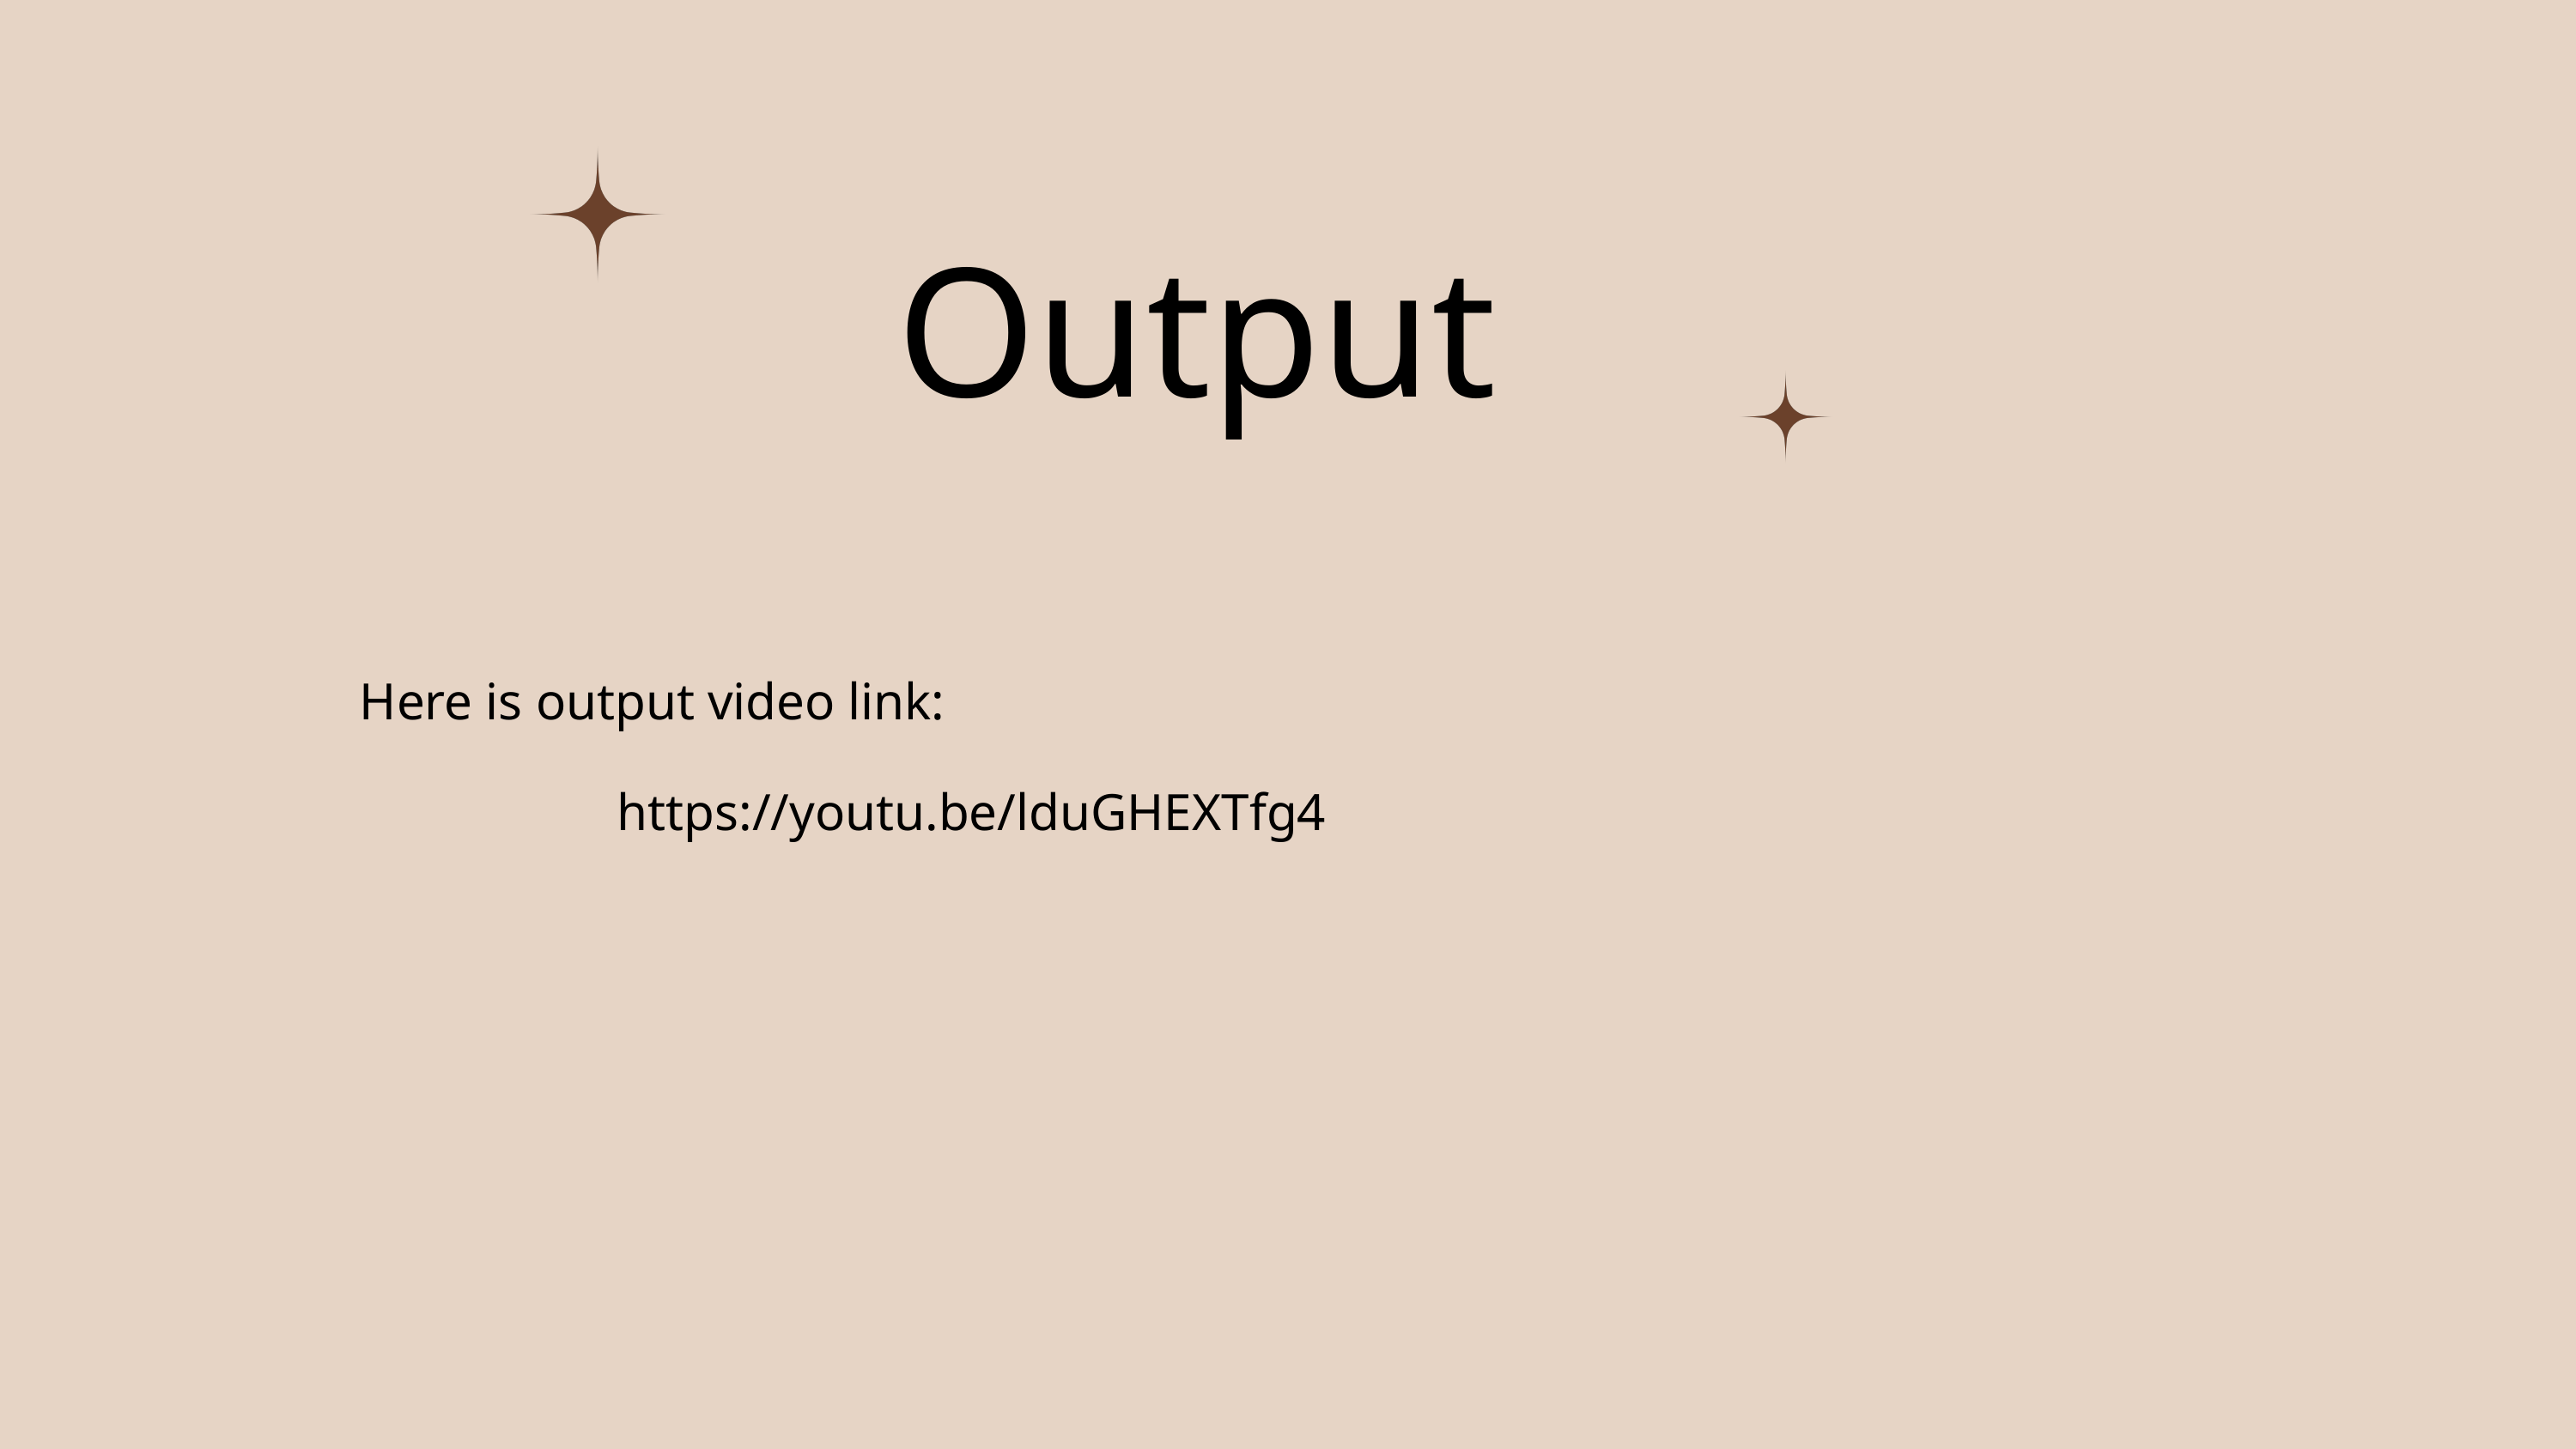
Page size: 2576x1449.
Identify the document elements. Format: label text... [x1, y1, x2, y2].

text_box [1738, 369, 1833, 464]
text_box Here is output video link: https://youtu.be/lduGHEXTfg4 [289, 612, 1707, 847]
text_box Output [560, 241, 1833, 433]
text_box [527, 144, 667, 284]
